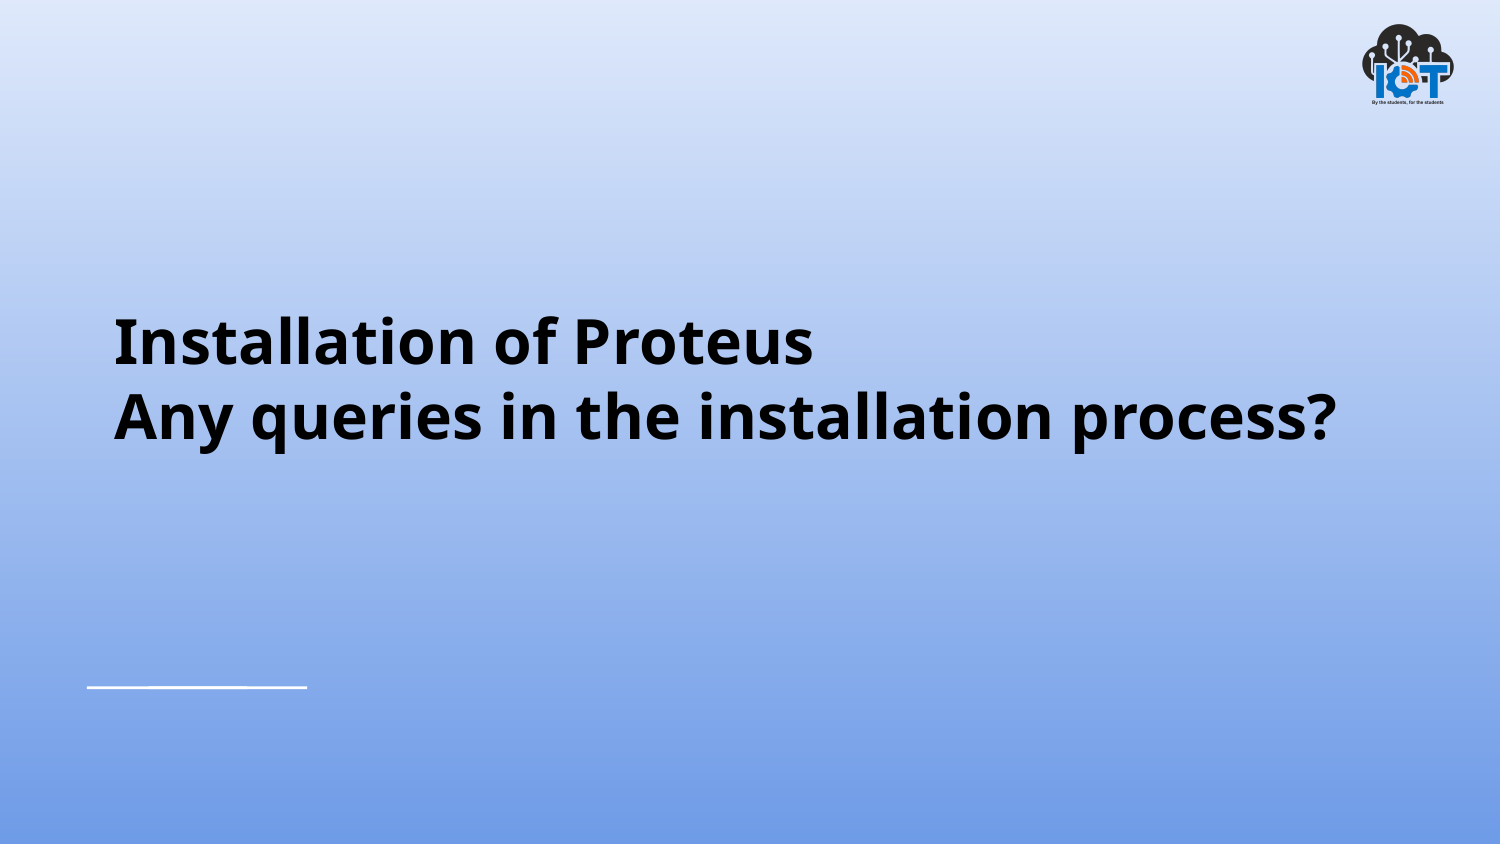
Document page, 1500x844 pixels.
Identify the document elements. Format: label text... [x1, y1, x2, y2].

title Installation of Proteus Any queries in the installation process? [99, 286, 1446, 398]
picture [1337, 14, 1479, 115]
